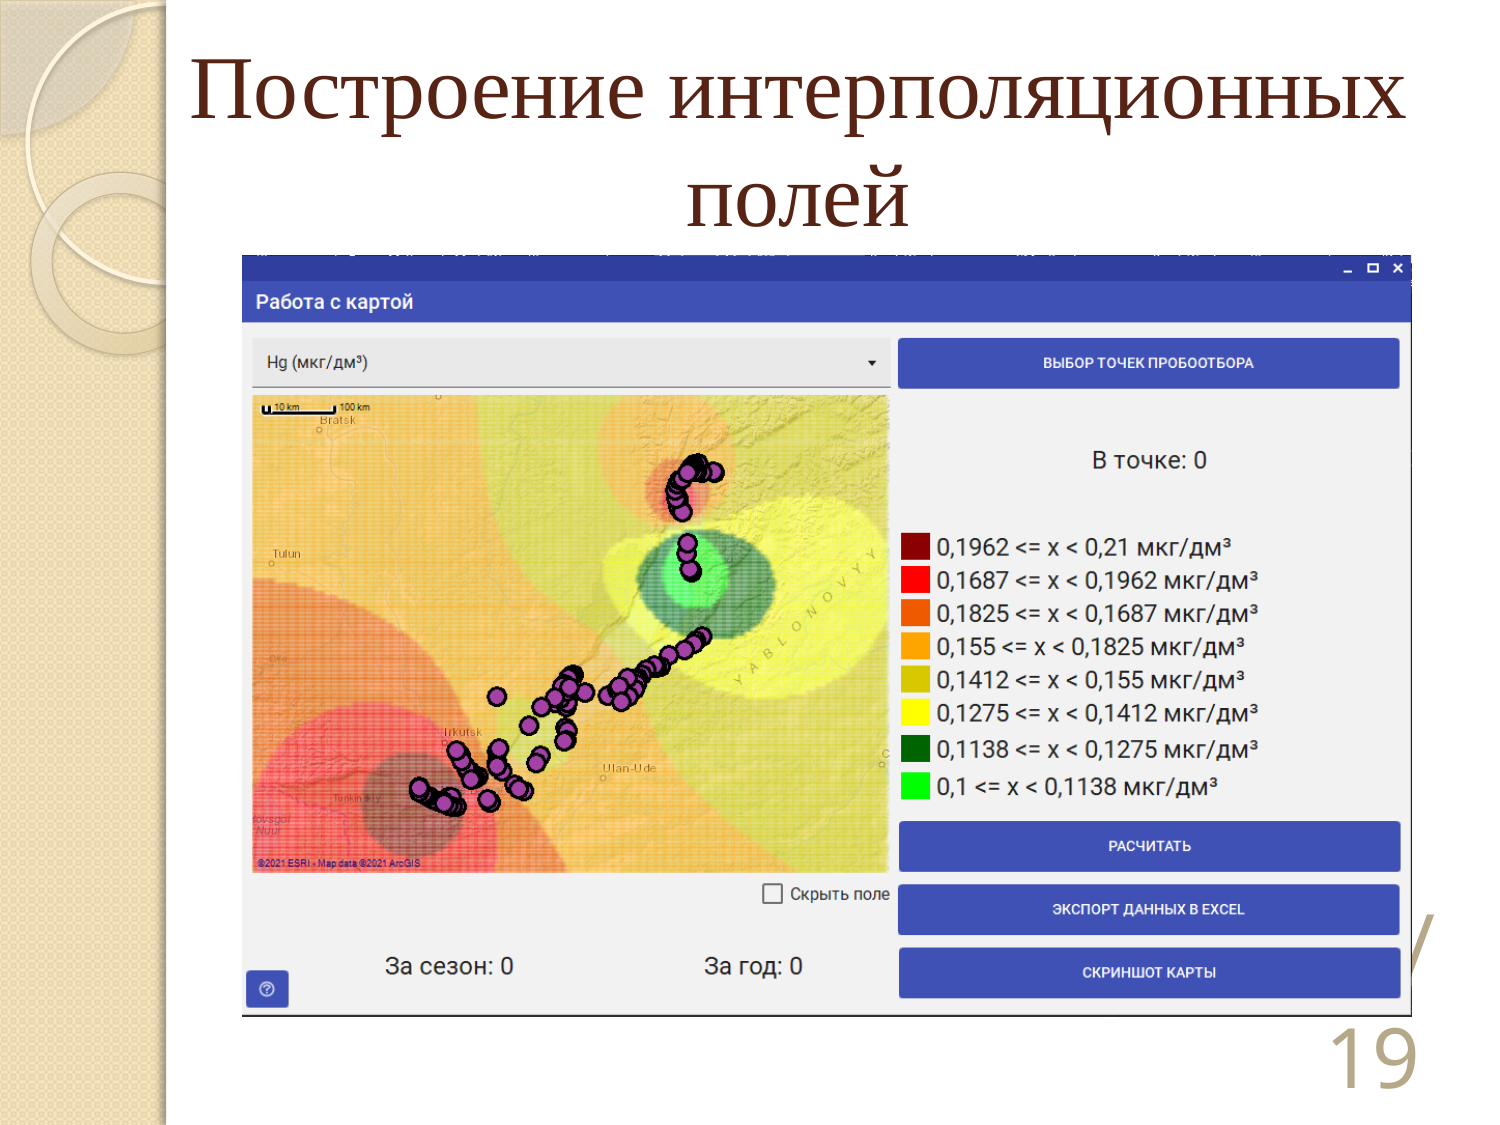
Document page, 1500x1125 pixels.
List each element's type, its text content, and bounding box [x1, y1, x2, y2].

title Построение интерполяционных полей [123, 42, 1474, 231]
picture [241, 255, 1412, 1017]
slide_number 13/19 [1257, 1034, 1488, 1113]
